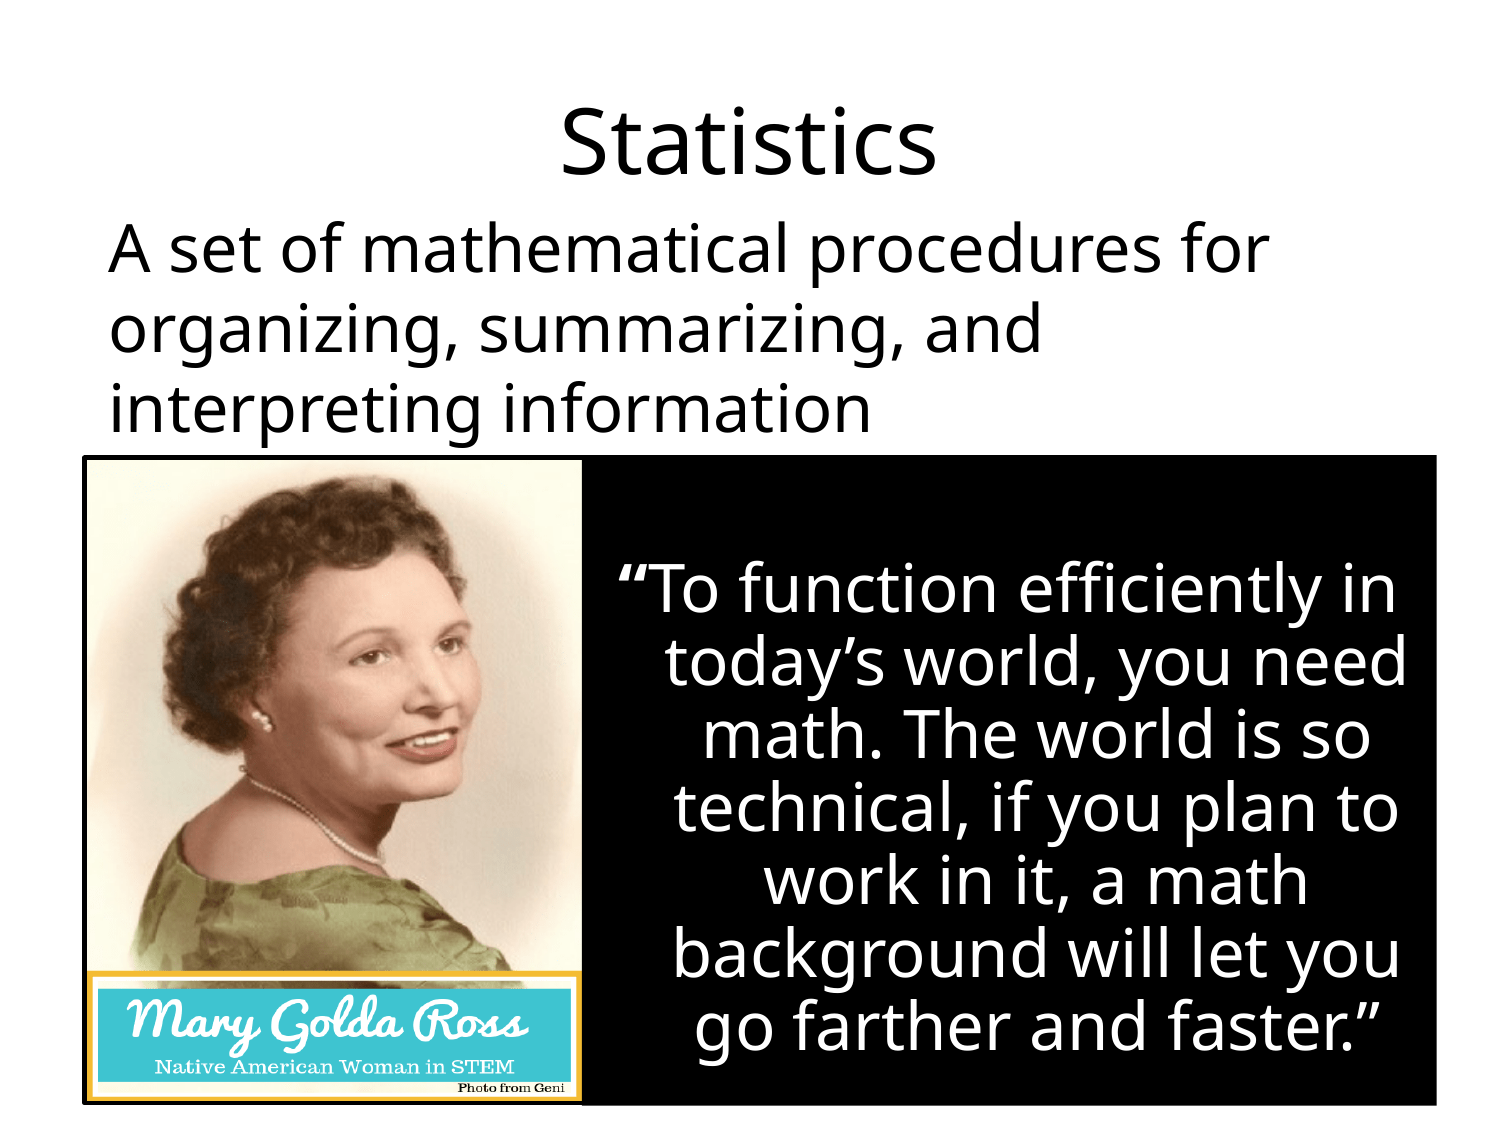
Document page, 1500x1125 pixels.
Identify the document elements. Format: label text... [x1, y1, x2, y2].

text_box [86, 454, 1437, 1106]
title Statistics [75, 45, 1425, 198]
list A set of mathematical procedures for organizing, summarizing, and interpreting information [75, 198, 1449, 499]
